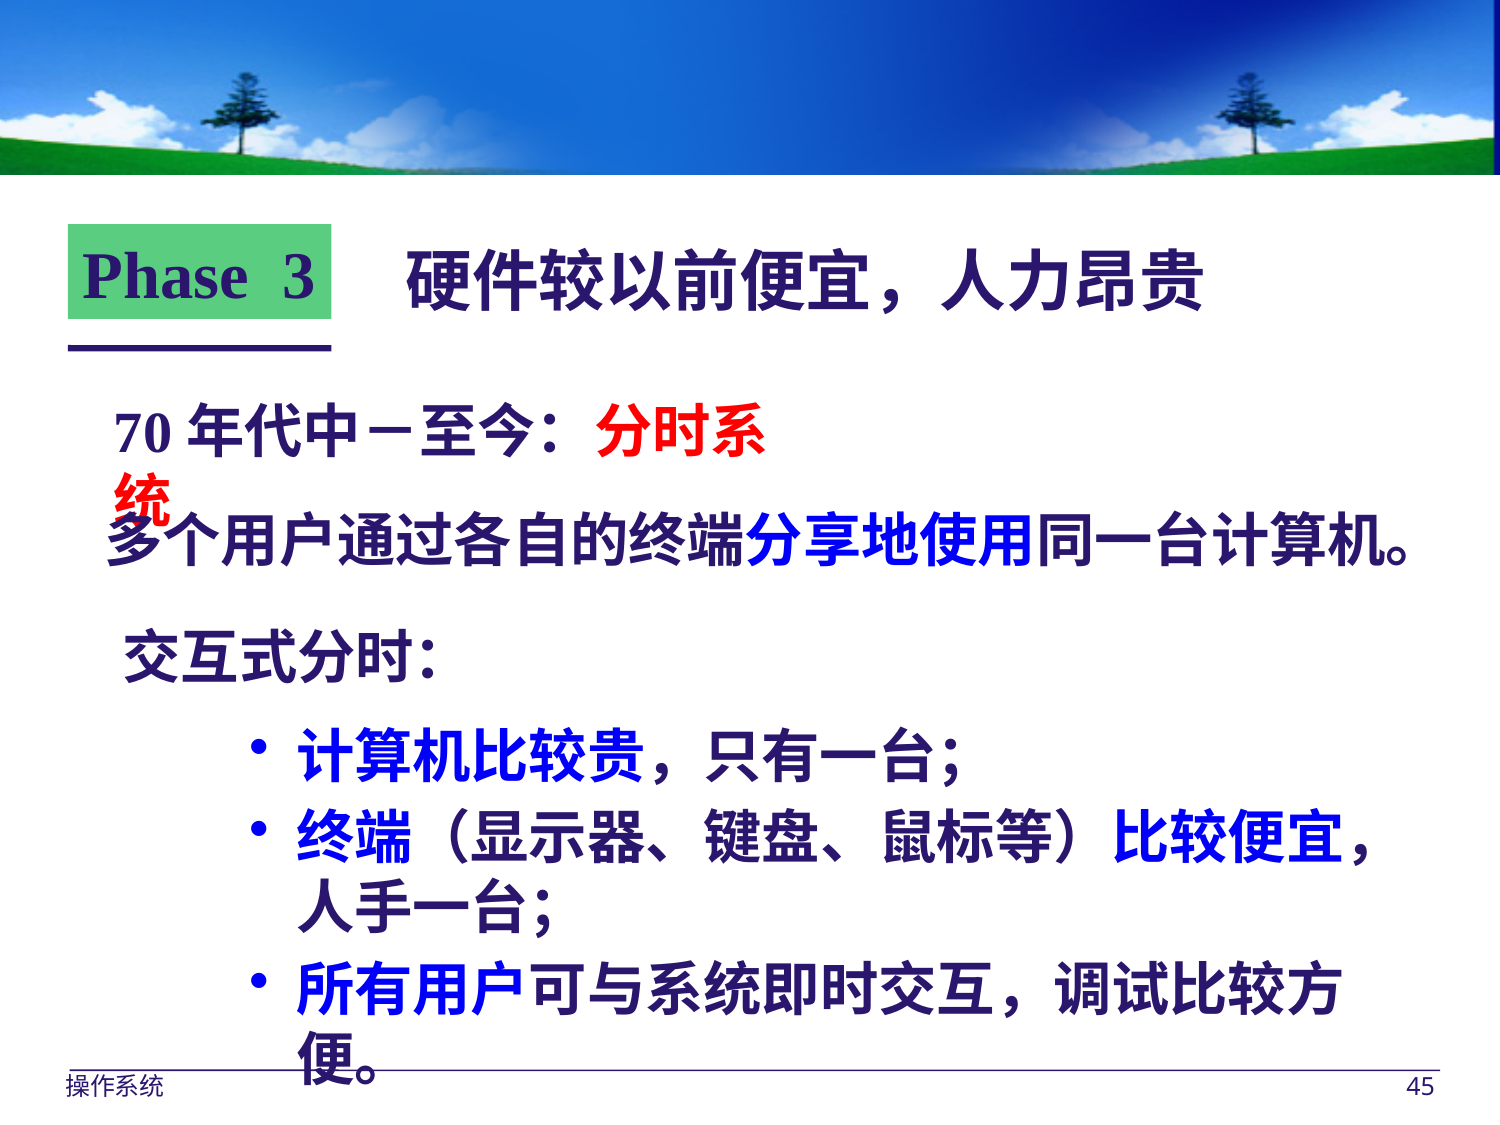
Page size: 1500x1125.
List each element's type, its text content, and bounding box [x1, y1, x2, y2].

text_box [67, 223, 332, 349]
text_box 多个用户通过各自的终端分享地使用同一台计算机。 [67, 495, 1481, 581]
text_box 硬件较以前便宜，人力昂贵 [390, 231, 1224, 326]
footer 45 [974, 1062, 1451, 1116]
picture [0, 0, 1500, 175]
slide_number 操作系统 [49, 1062, 401, 1116]
text_box 计算机比较贵，只有一台； 终端（显示器、键盘、鼠标等）比较便宜，人手一台； 所有用户可与系统即时交互，调试比较方便。 [159, 711, 1450, 1100]
text_box 70年代中－至今：分时系统 [99, 386, 833, 495]
text_box 交互式分时： [106, 612, 489, 698]
